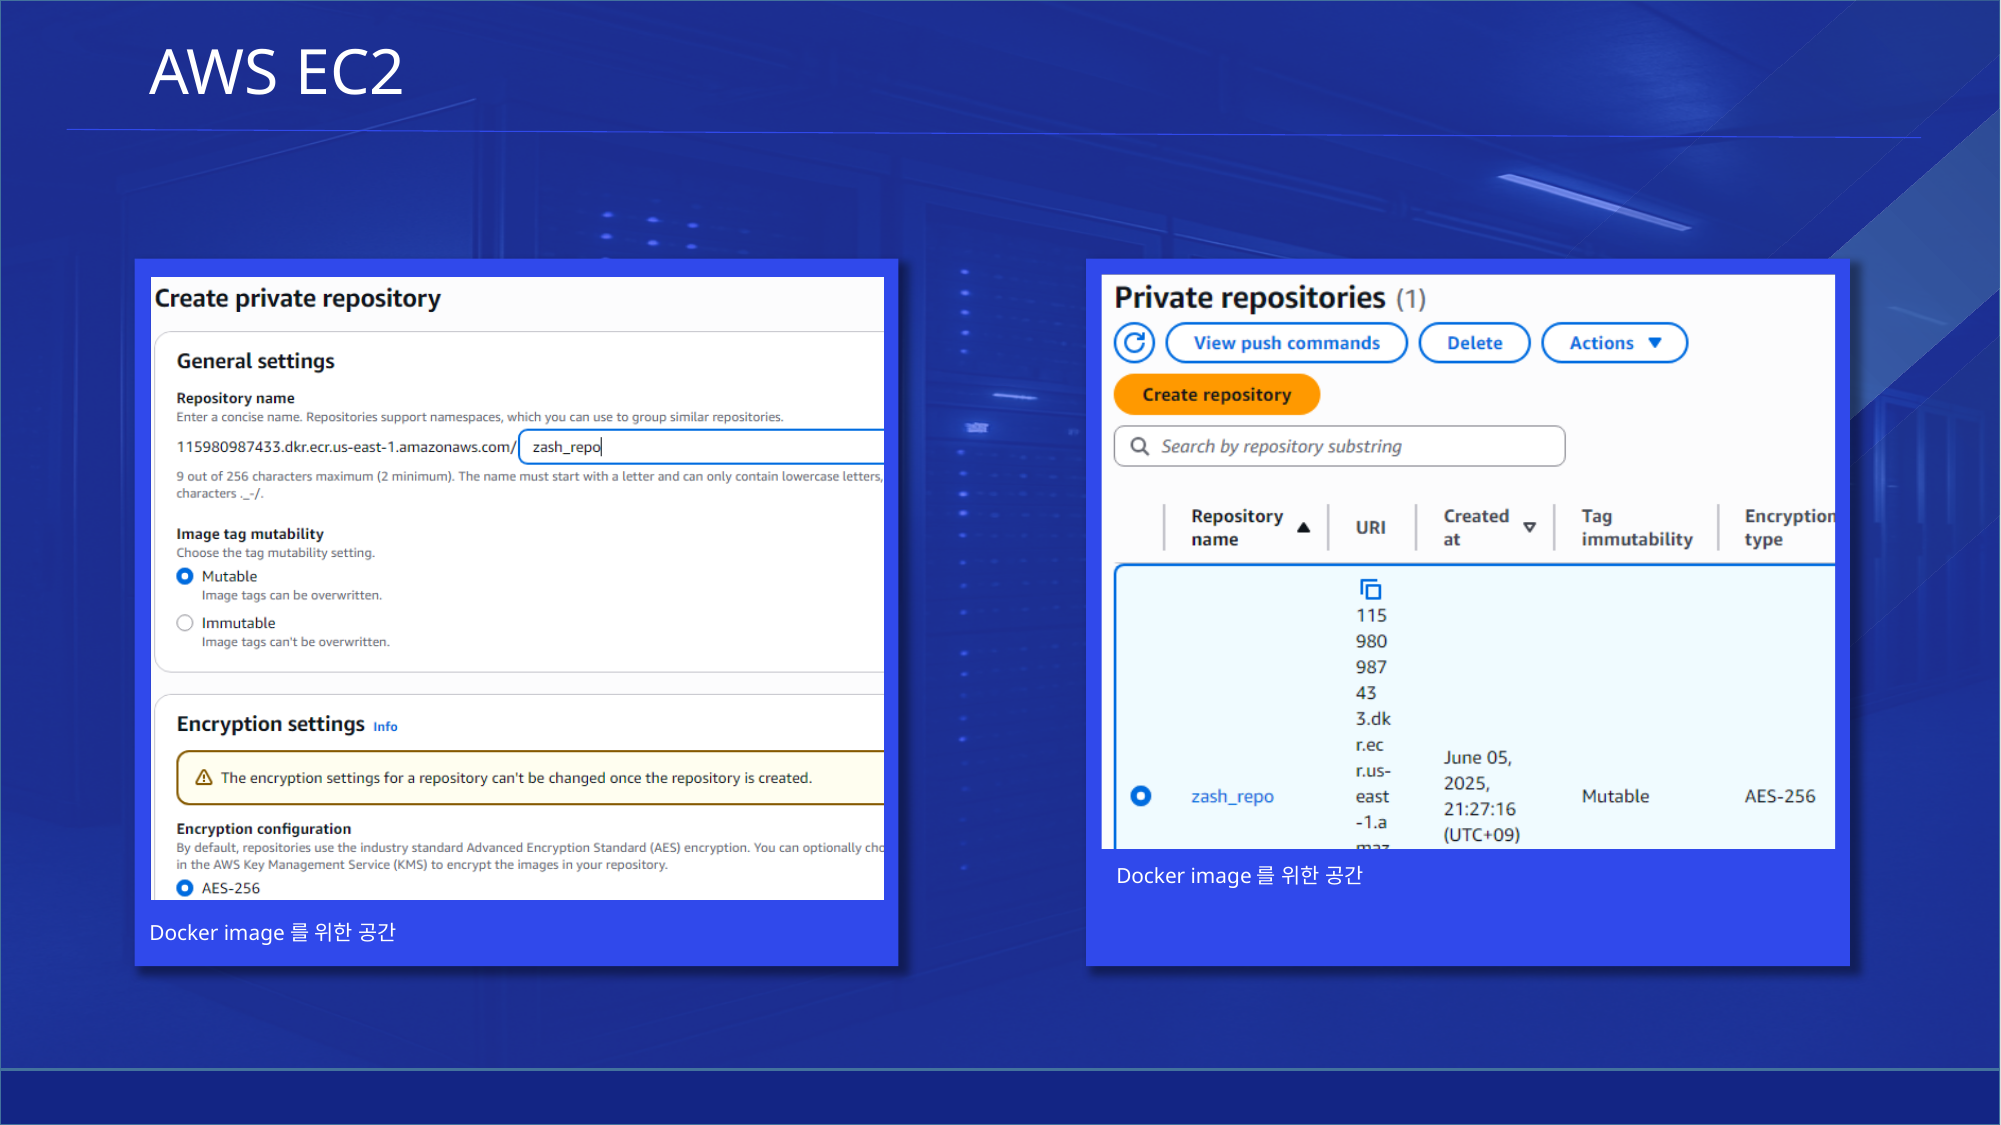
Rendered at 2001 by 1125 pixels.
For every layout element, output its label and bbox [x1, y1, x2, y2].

text_box [66, 129, 1922, 138]
text_box [0, 1070, 2000, 1125]
picture [1101, 266, 1836, 849]
picture [134, 267, 936, 900]
text_box [0, 0, 2000, 1070]
